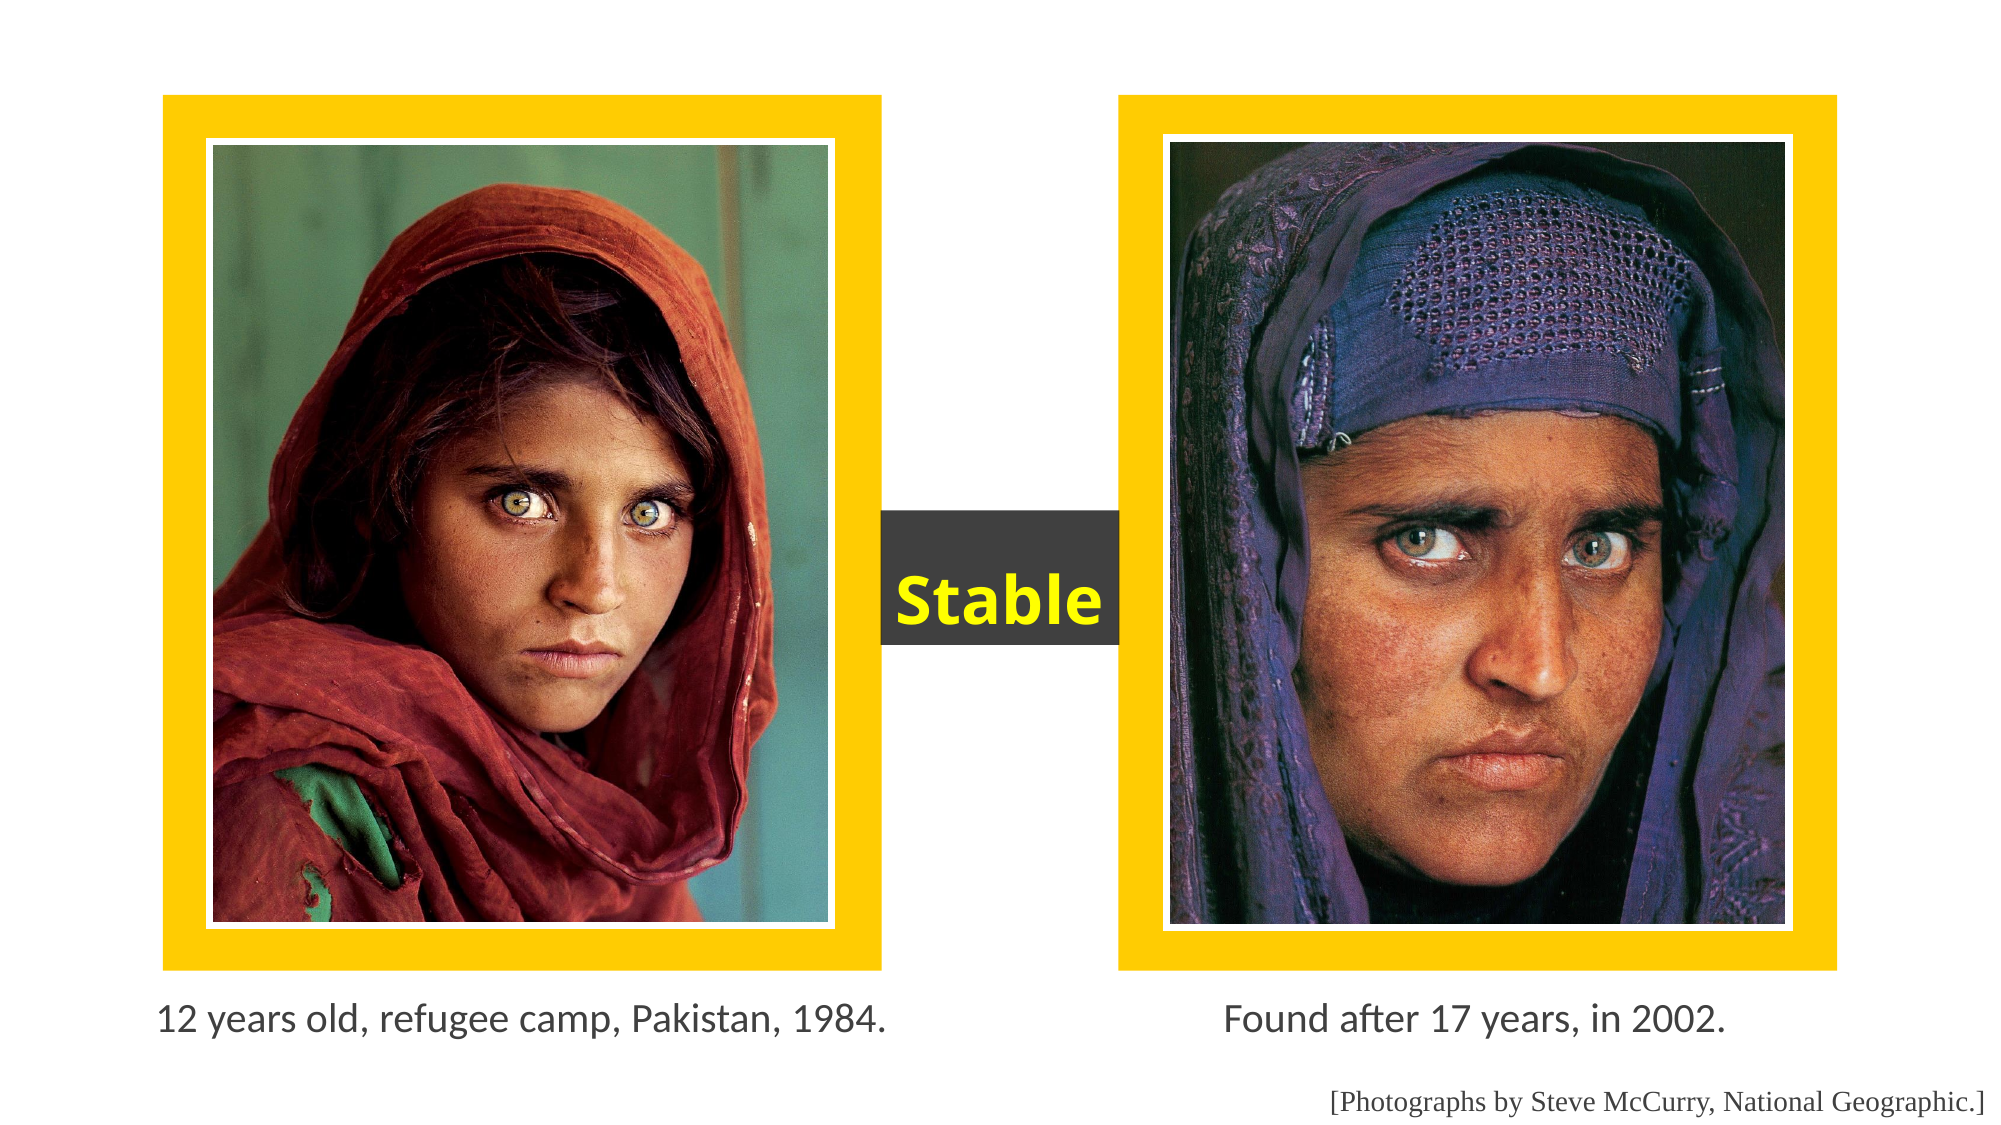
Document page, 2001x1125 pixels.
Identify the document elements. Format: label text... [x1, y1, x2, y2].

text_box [162, 94, 882, 971]
text_box [Photographs by Steve McCurry, National Geographic.] [1315, 1074, 2000, 1125]
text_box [1118, 94, 1838, 971]
text_box Stable [882, 510, 1118, 645]
text_box 12 years old, refugee camp, Pakistan, 1984. [140, 983, 903, 1048]
text_box Found after 17 years, in 2002. [1208, 983, 1742, 1048]
